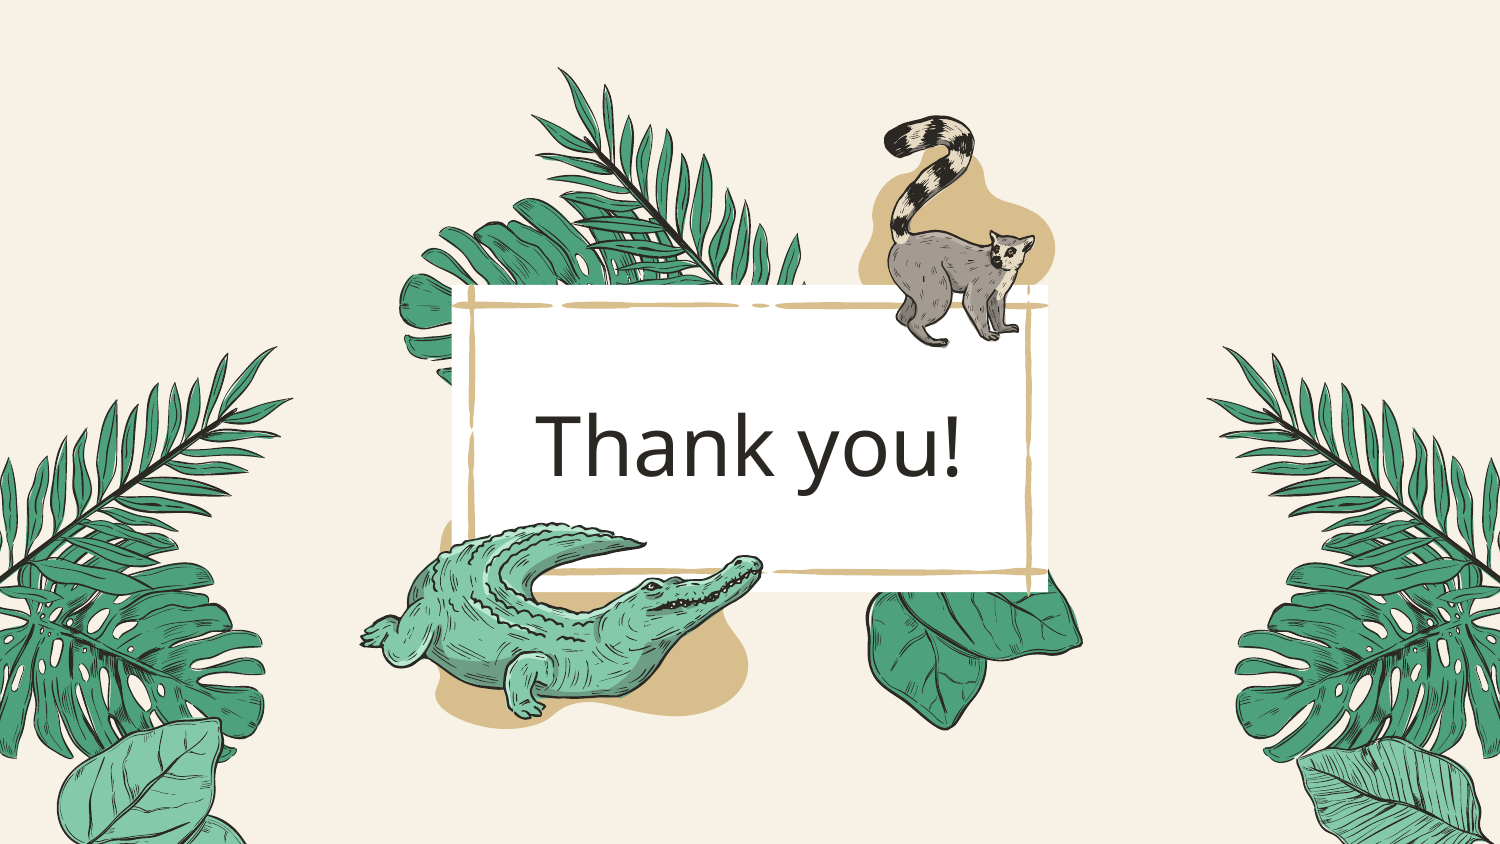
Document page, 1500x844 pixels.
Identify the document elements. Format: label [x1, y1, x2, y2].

text_box [883, 115, 1038, 349]
text_box [864, 511, 1085, 735]
text_box [424, 159, 595, 488]
text_box [1042, 218, 1056, 280]
text_box [858, 194, 878, 282]
text_box [600, 22, 796, 282]
text_box [451, 283, 1049, 598]
text_box [358, 521, 764, 720]
